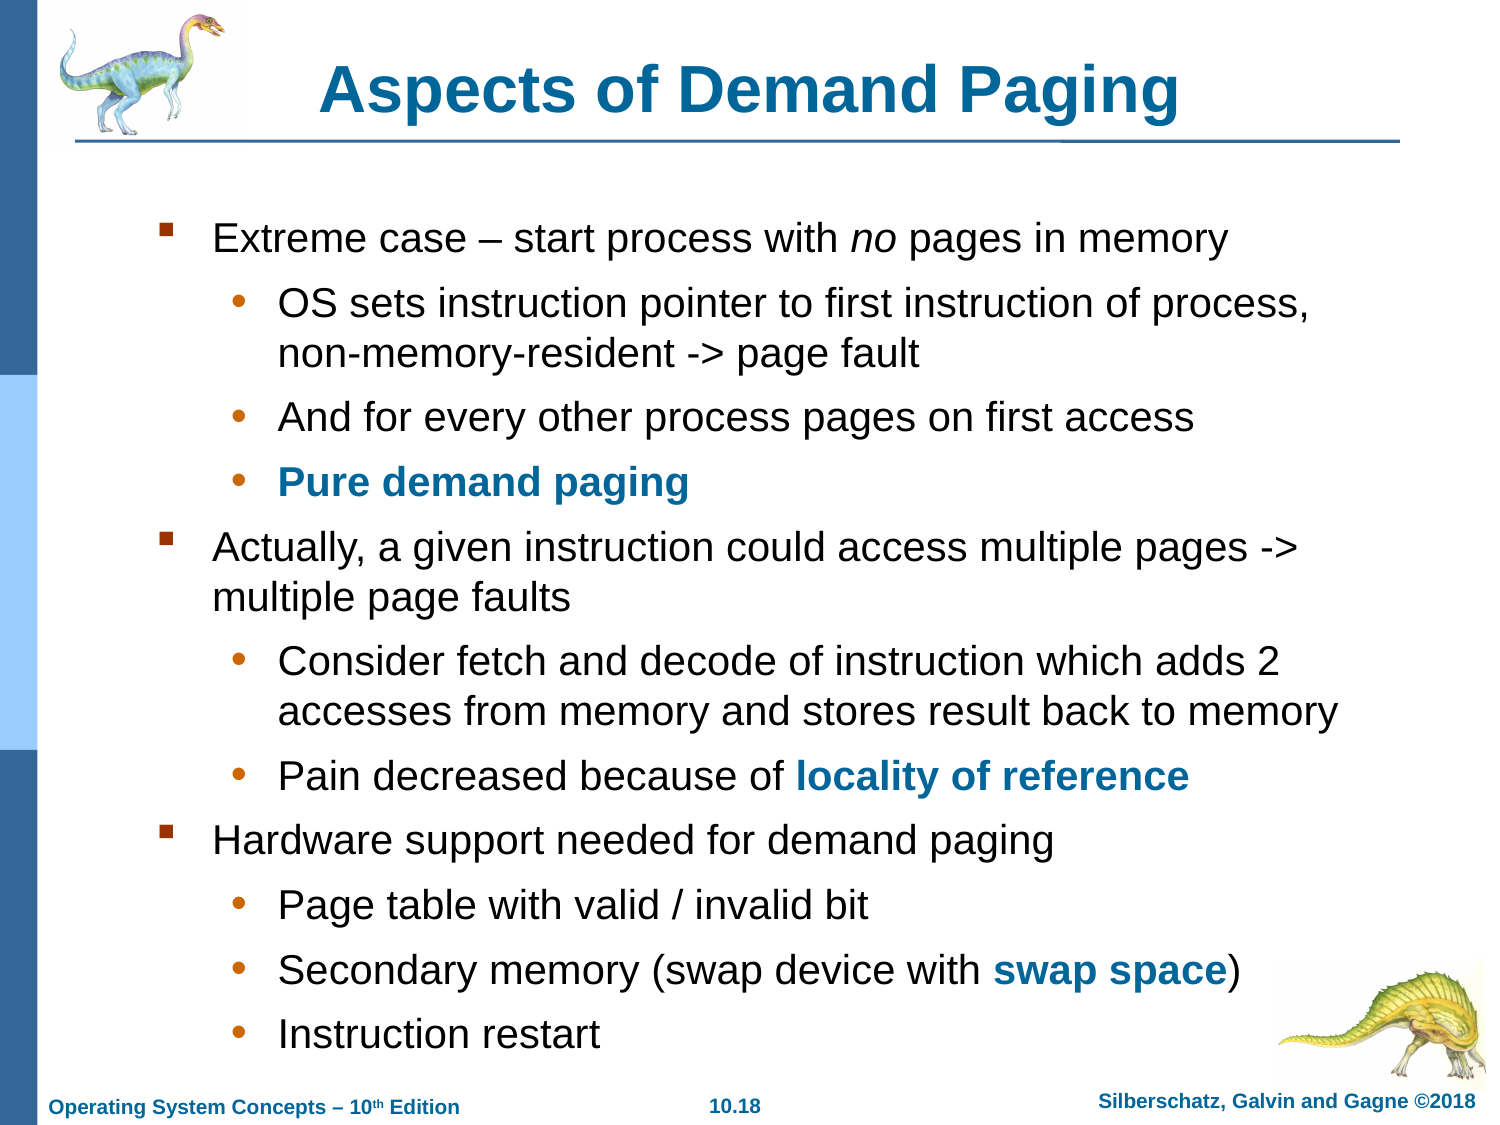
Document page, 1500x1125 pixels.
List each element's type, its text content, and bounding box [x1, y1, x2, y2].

list Extreme case – start process with no pages in memory OS sets instruction pointer to first instruction of process, non-memory-resident -> page fault And for every other process pages on first access Pure demand paging Actually, a given instruction could access multiple pages -> multiple page faults Consider fetch and decode of instruction which adds 2 accesses from memory and stores result back to memory Pain decreased because of locality of reference Hardware support needed for demand paging Page table with valid / invalid bit Secondary memory (swap device with swap space) Instruction restart [140, 203, 1396, 1006]
picture [1275, 959, 1486, 1090]
title Aspects of Demand Paging [75, 39, 1425, 134]
picture [46, 0, 243, 149]
